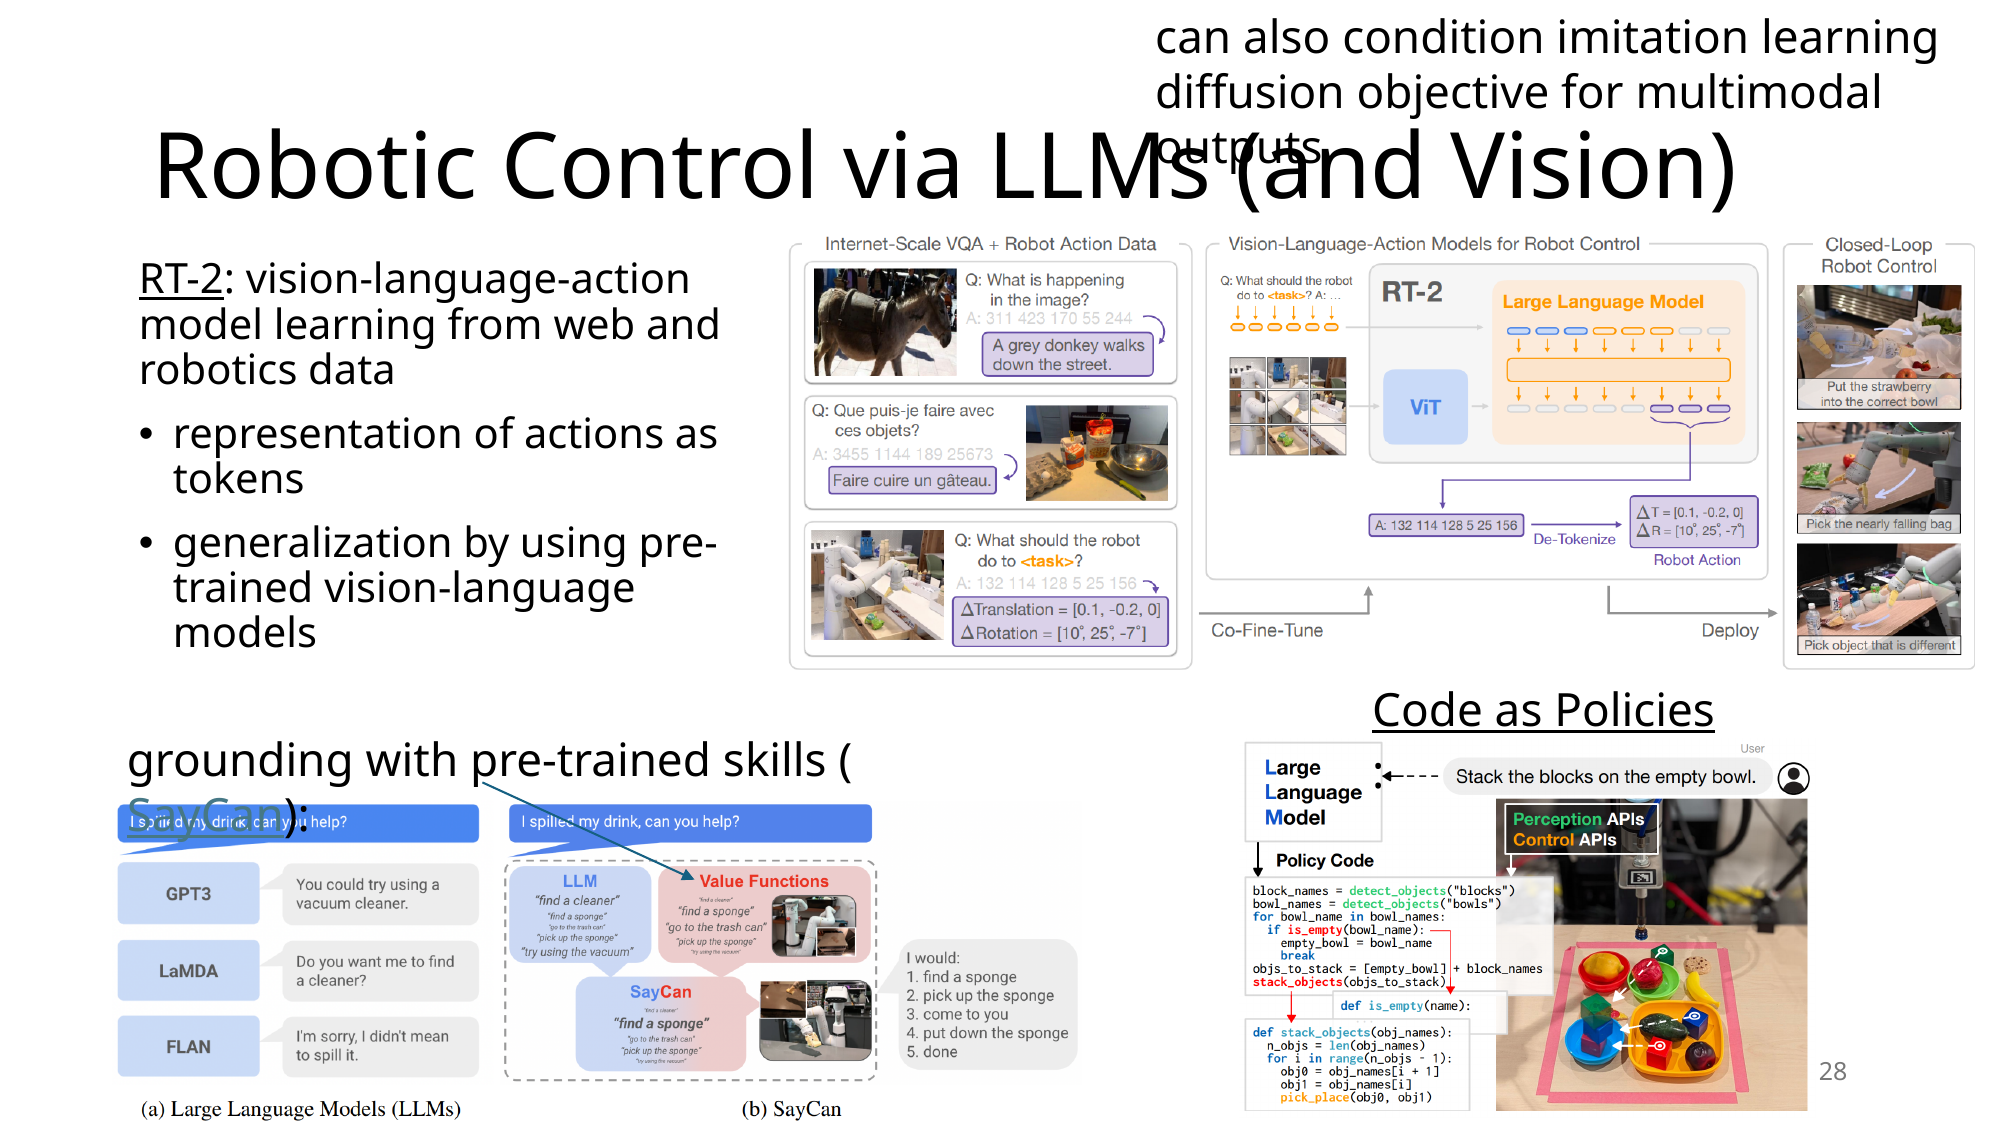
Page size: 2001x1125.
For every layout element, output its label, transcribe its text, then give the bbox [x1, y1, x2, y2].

title Robotic Control via LLMs (and Vision) [137, 59, 1863, 278]
picture [111, 799, 1082, 1125]
text_box can also condition imitation learning diffusion objective for multimodal outputs [1140, 0, 2000, 180]
text_box grounding with pre-trained skills (SayCan): [112, 723, 981, 799]
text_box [481, 781, 696, 881]
text_box Code as Policies: [1357, 674, 1736, 738]
picture [1238, 738, 1817, 1118]
list RT-2: vision-language-action model learning from web and robotics data representation of actions as tokens generalization by using pre-trained vision-language models [123, 245, 777, 667]
picture [785, 218, 1976, 674]
slide_number 28 [1817, 1042, 1863, 1103]
